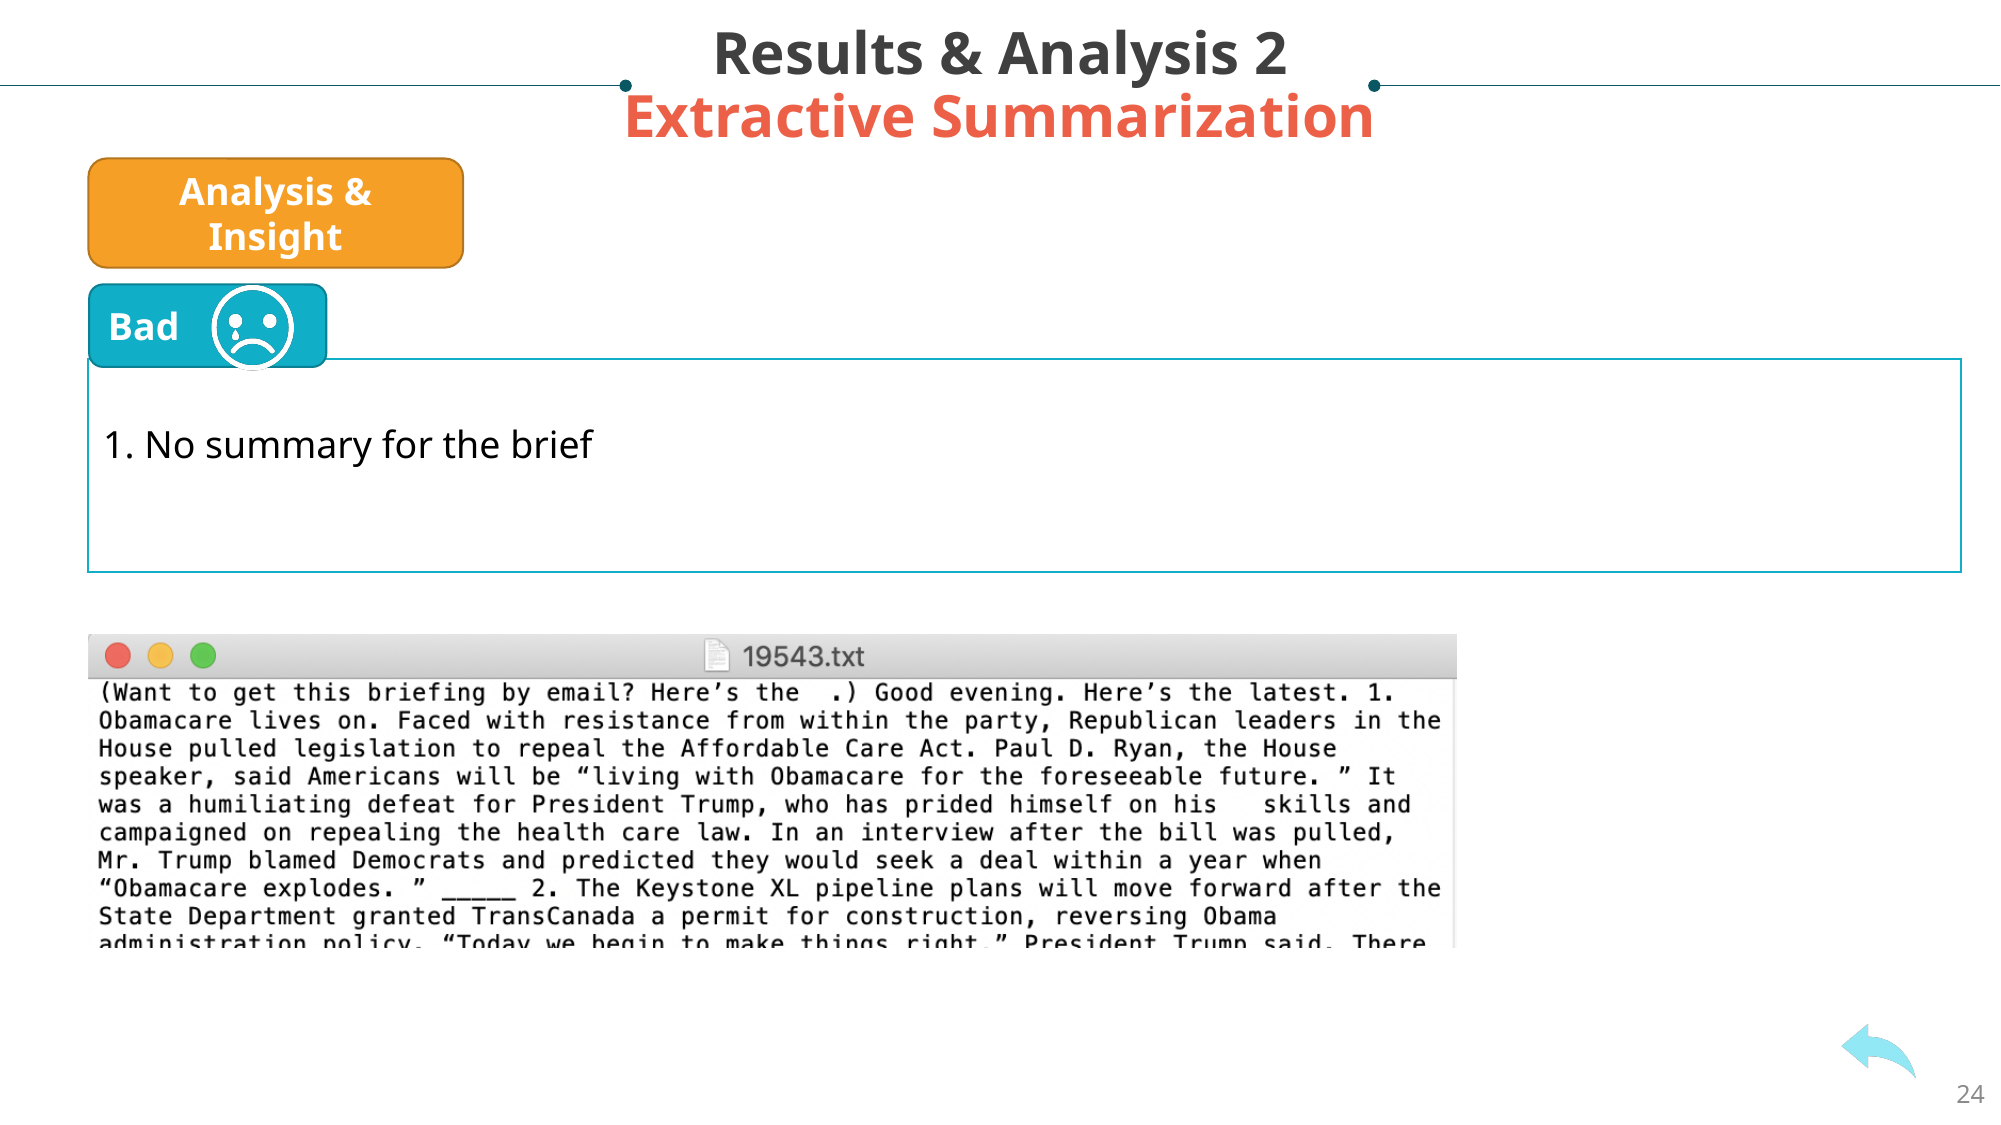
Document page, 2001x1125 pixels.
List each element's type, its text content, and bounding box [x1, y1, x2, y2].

text_box 1. No summary for the brief [87, 358, 1962, 573]
text_box Bad [88, 283, 190, 368]
slide_number 24 [1550, 1065, 2000, 1125]
text_box Results & Analysis 2 Extractive Summarization [37, 24, 1963, 151]
picture [190, 274, 304, 381]
text_box Bad [304, 283, 328, 368]
picture [1834, 1006, 1923, 1095]
text_box Analysis & Insight [87, 157, 465, 269]
picture [88, 634, 1457, 948]
